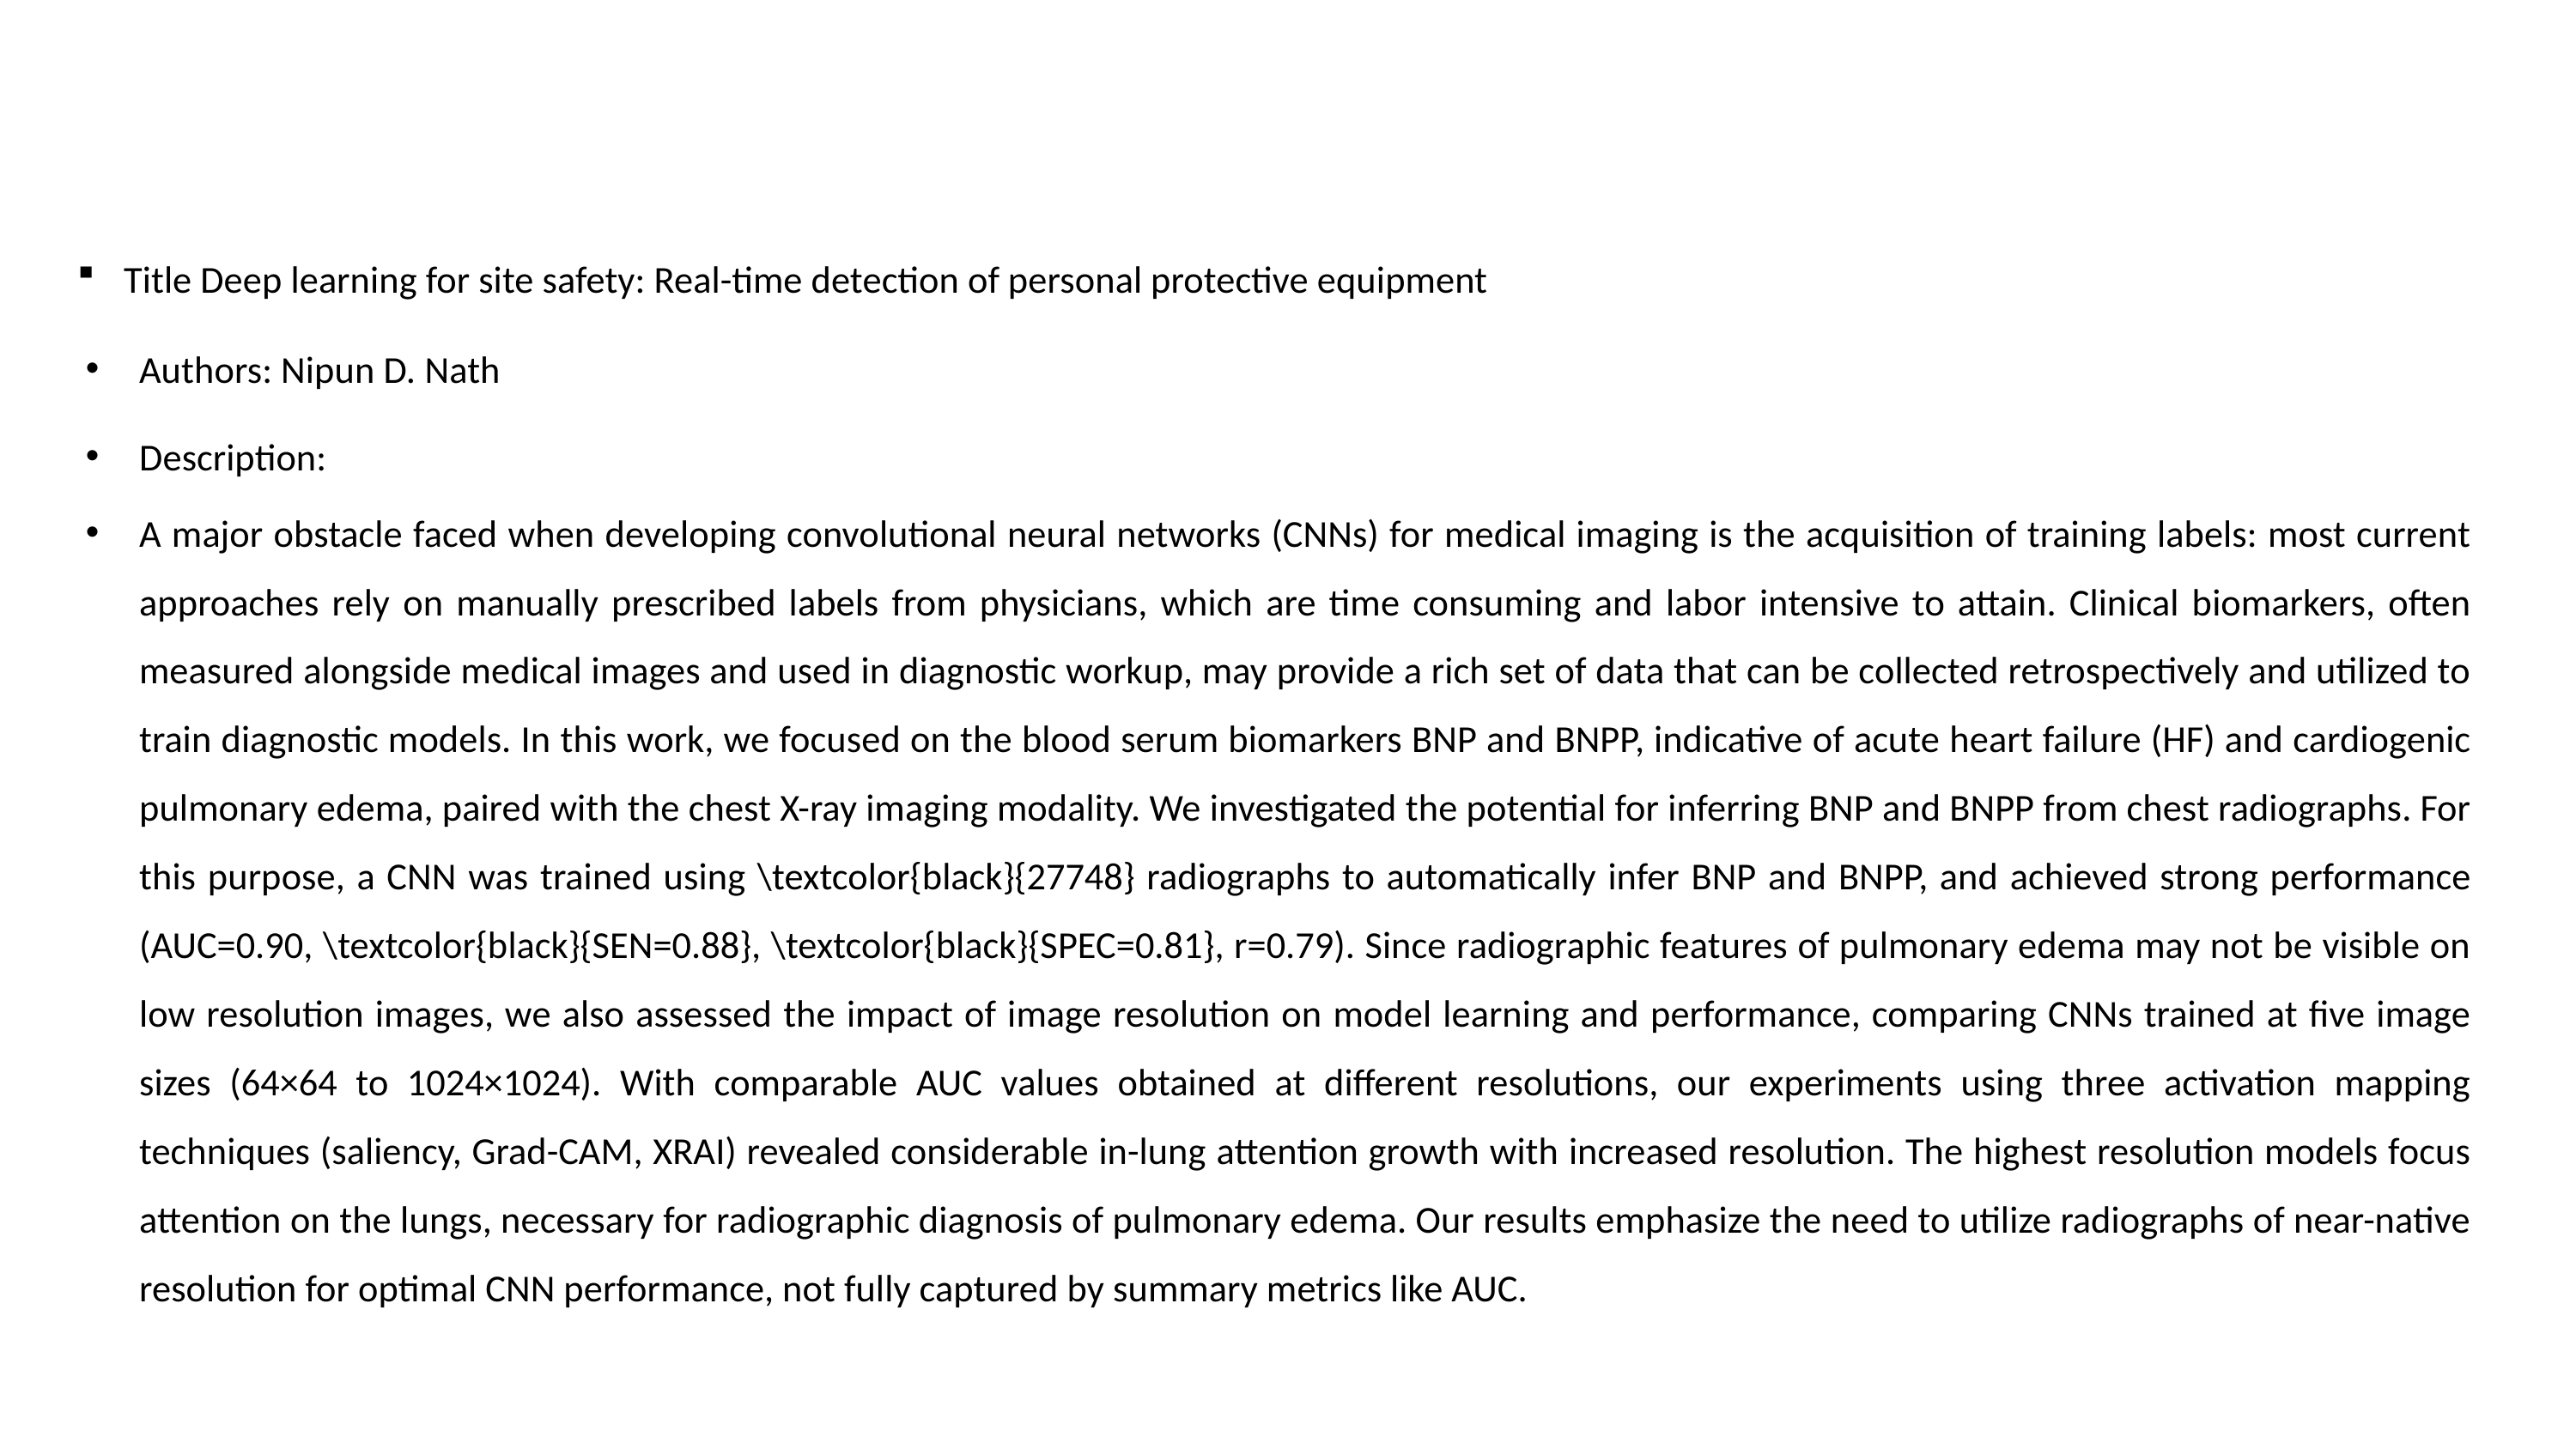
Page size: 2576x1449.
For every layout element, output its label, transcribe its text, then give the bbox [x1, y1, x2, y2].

list Title Deep learning for site safety: Real-time detection of personal protective equipment Authors: Nipun D. Nath Description: A major obstacle faced when developing convolutional neural networks (CNNs) for medical imaging is the acquisition of training labels: most current approaches rely on manually prescribed labels from physicians, which are time consuming and labor intensive to attain. Clinical biomarkers, often measured alongside medical images and used in diagnostic workup, may provide a rich set of data that can be collected retrospectively and utilized to train diagnostic models. In this work, we focused on the blood serum biomarkers BNP and BNPP, indicative of acute heart failure (HF) and cardiogenic pulmonary edema, paired with the chest X-ray imaging modality. We investigated the potential for inferring BNP and BNPP from chest radiographs. For this purpose, a CNN was trained using \textcolor{black}{27748} radiographs to automatically infer BNP and BNPP, and achieved strong performance (AUC=0.90, \textcolor{black}{SEN=0.88}, \textcolor{black}{SPEC=0.81}, r=0.79). Since radiographic features of pulmonary edema may not be visible on low resolution images, we also assessed the impact of image resolution on model learning and performance, comparing CNNs trained at five image sizes (64×64 to 1024×1024). With comparable AUC values obtained at different resolutions, our experiments using three activation mapping techniques (saliency, Grad-CAM, XRAI) revealed considerable in-lung attention growth with increased resolution. The highest resolution models focus attention on the lungs, necessary for radiographic diagnosis of pulmonary edema. Our results emphasize the need to utilize radiographs of near-native resolution for optimal CNN performance, not fully captured by summary metrics like AUC. [64, 225, 2490, 1379]
